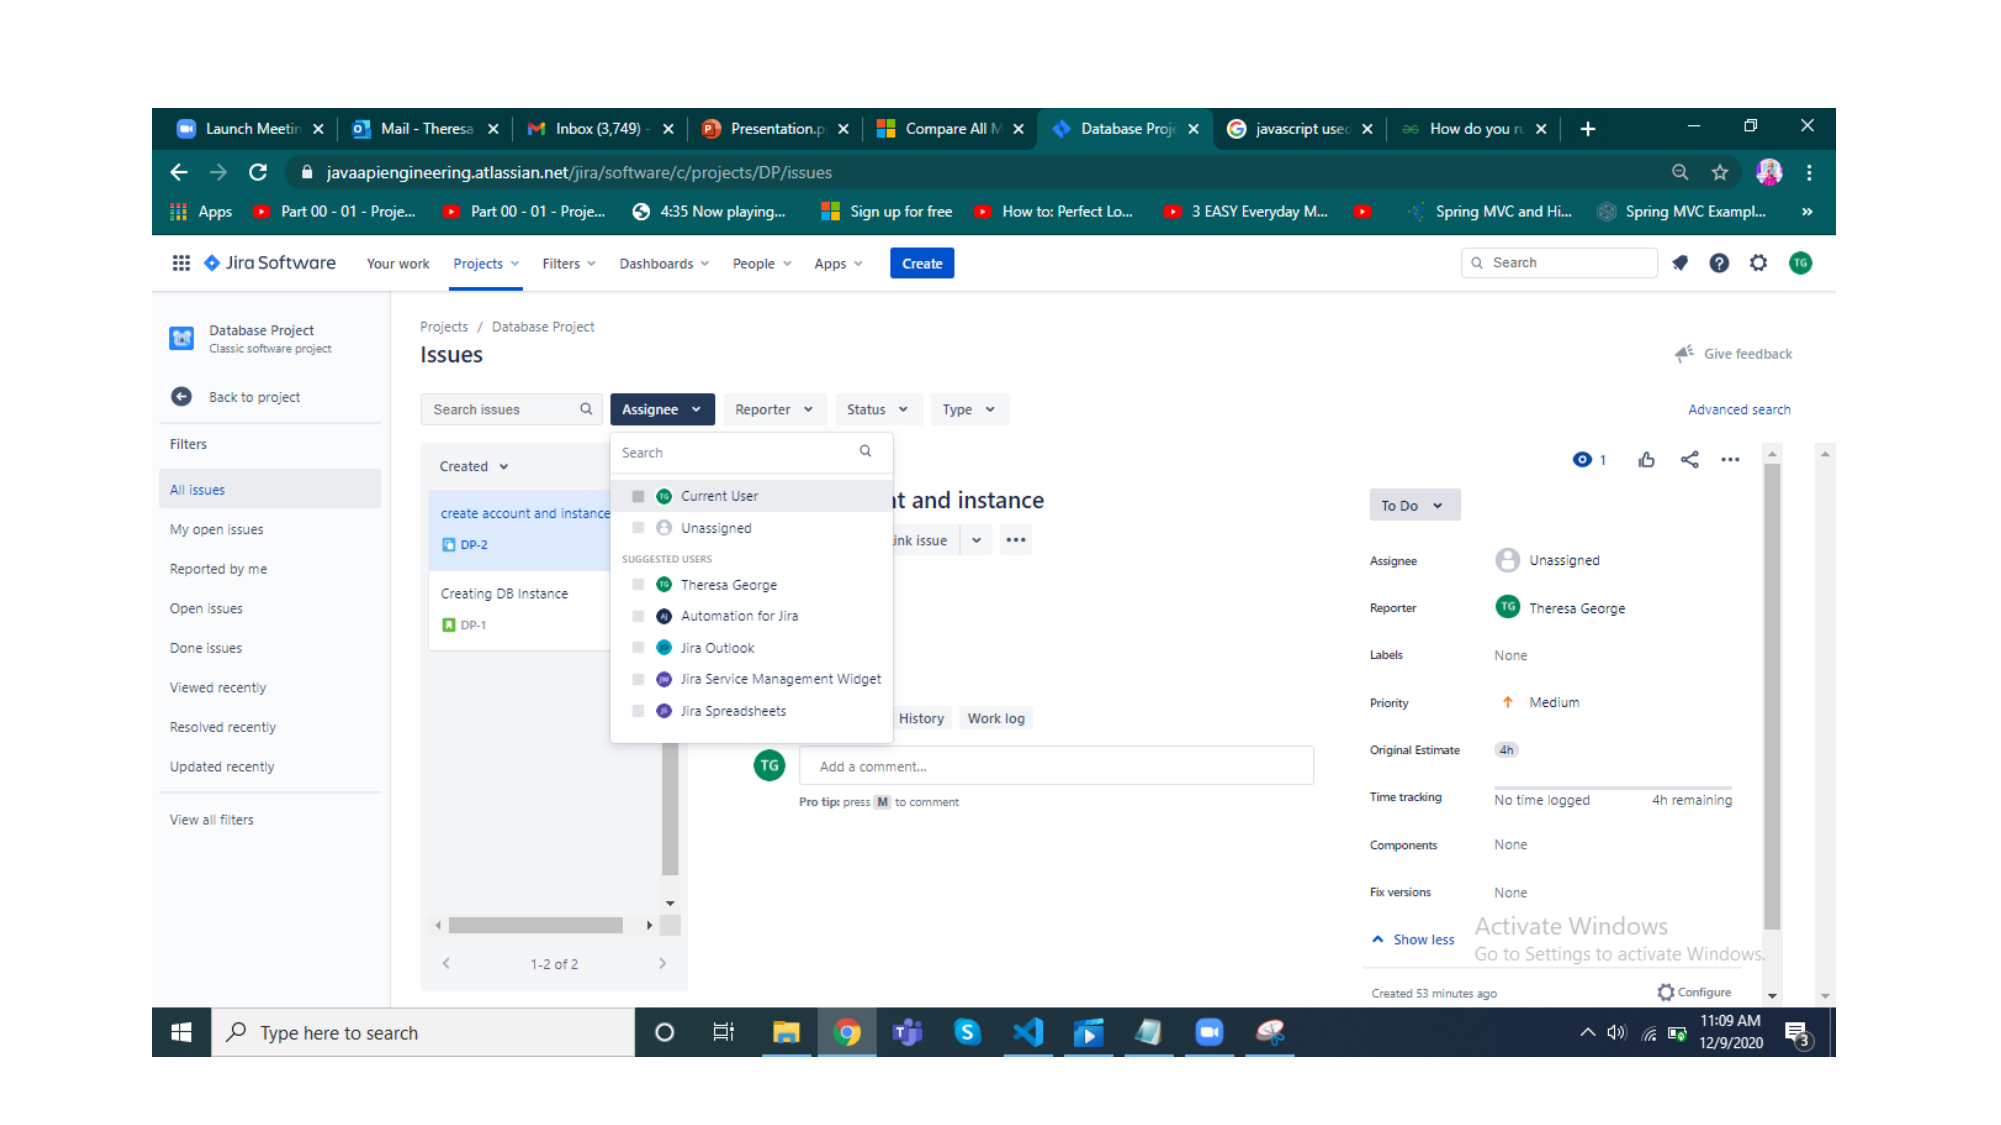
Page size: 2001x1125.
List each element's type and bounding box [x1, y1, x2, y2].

picture [152, 108, 1836, 1057]
